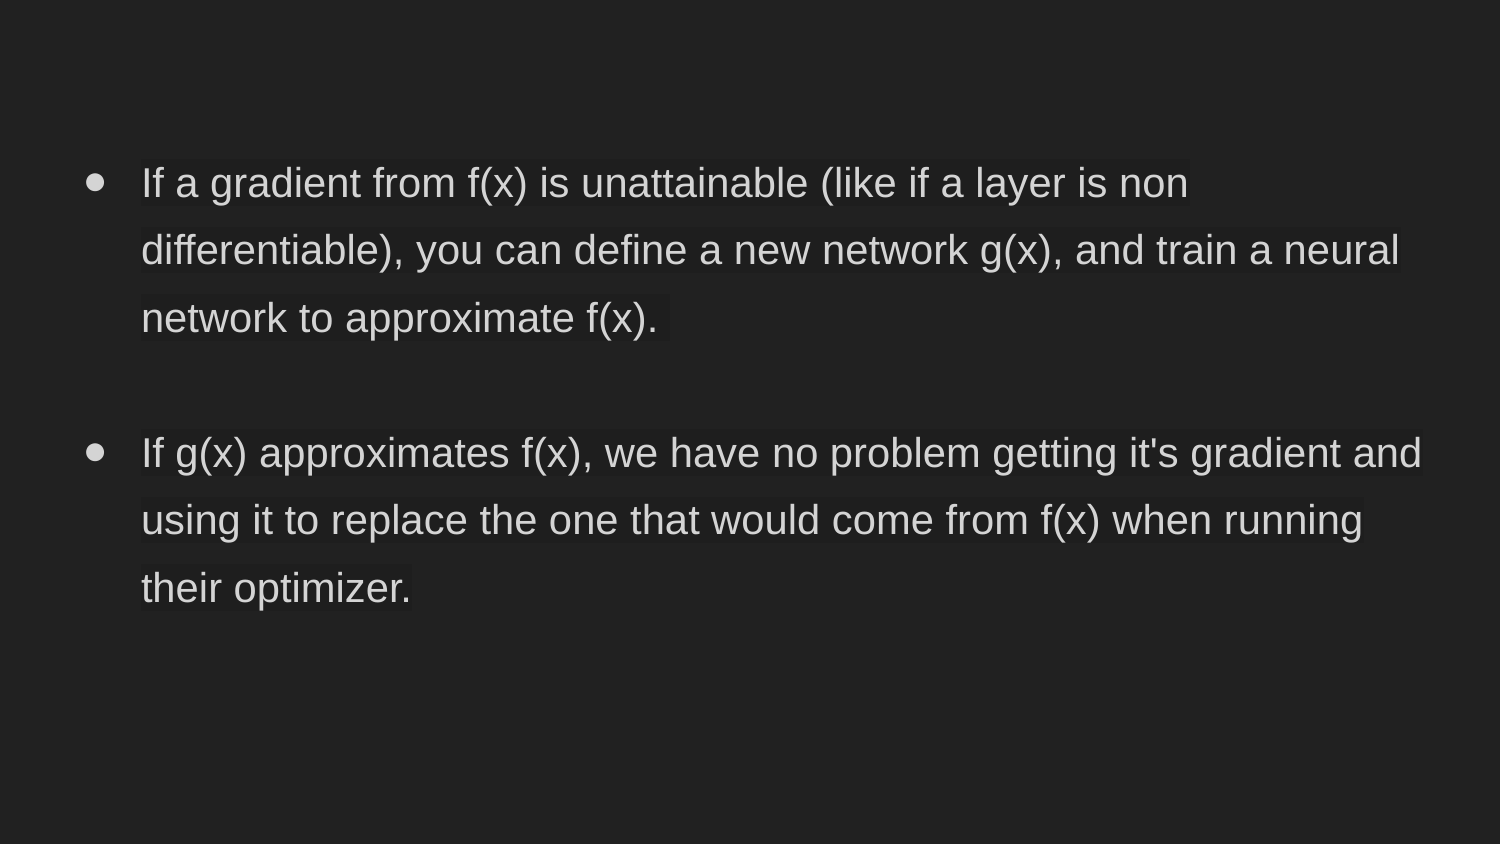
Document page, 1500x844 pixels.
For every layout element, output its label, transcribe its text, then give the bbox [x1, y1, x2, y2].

title If a gradient from f(x) is unattainable (like if a layer is non differentiable), you can define a new network g(x), and train a neural network to approximate f(x). If g(x) approximates f(x), we have no problem getting it's gradient and using it to replace the one that would come from f(x) when running their optimizer. [51, 72, 1449, 788]
